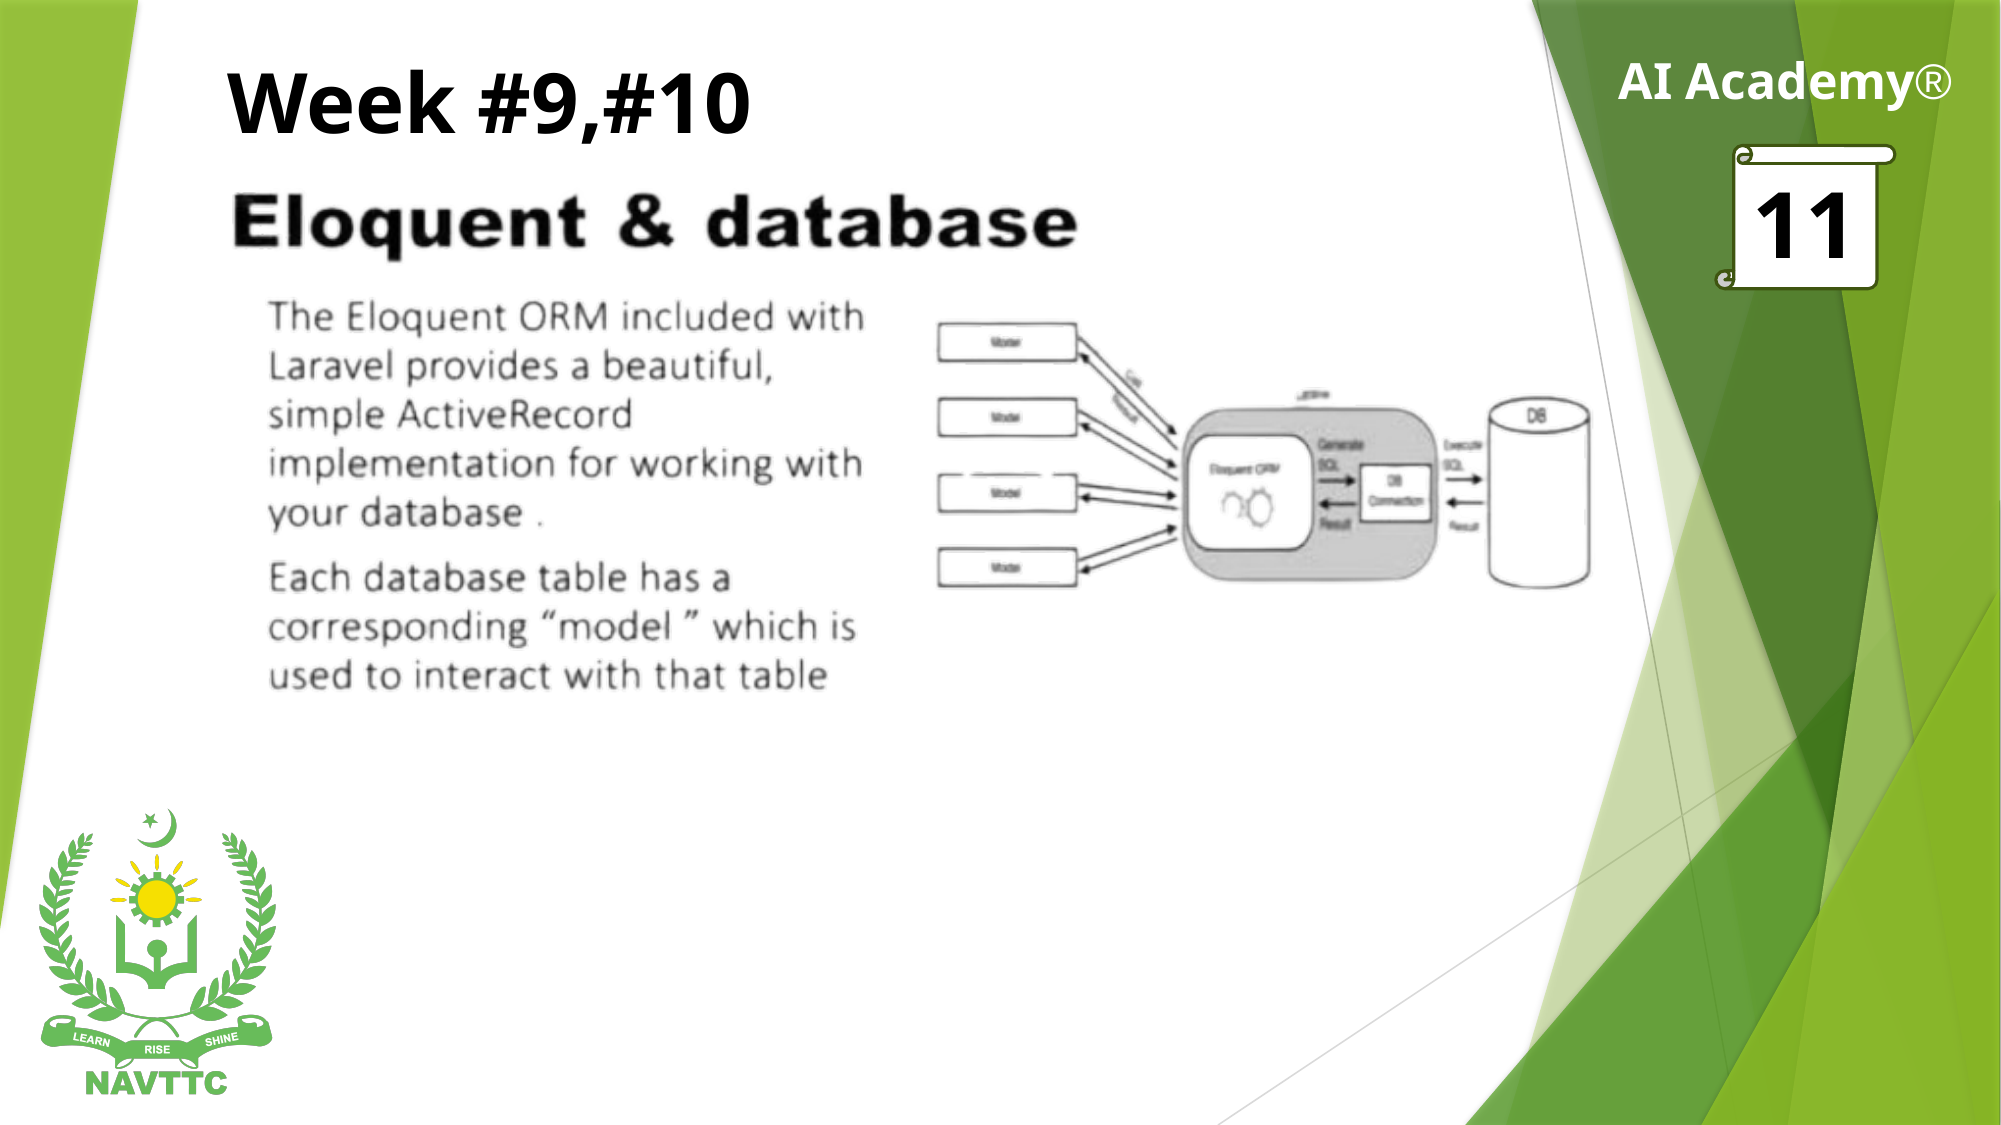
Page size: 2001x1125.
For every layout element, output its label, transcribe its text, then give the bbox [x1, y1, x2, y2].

text_box Week #9,#10 [212, 42, 767, 158]
text_box 11 [1714, 143, 1897, 291]
picture [261, 288, 1605, 705]
text_box AI Academy® [1604, 42, 2000, 118]
picture [0, 794, 315, 1110]
picture [220, 183, 1088, 271]
